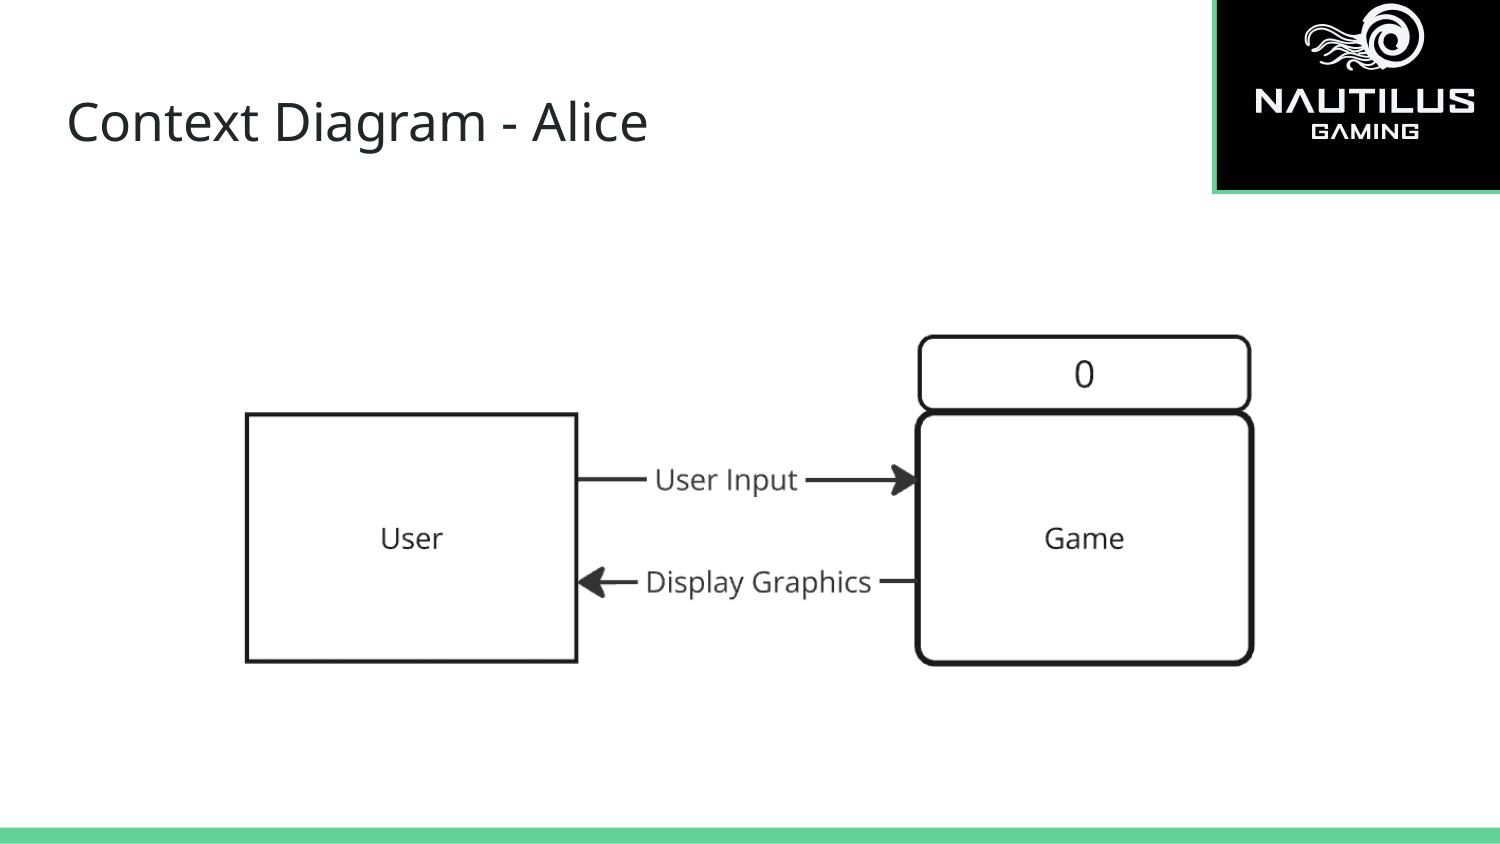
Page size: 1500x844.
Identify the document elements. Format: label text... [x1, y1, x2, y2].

picture [1216, 0, 1500, 190]
title Context Diagram - Alice [51, 72, 1211, 167]
picture [228, 290, 1272, 684]
